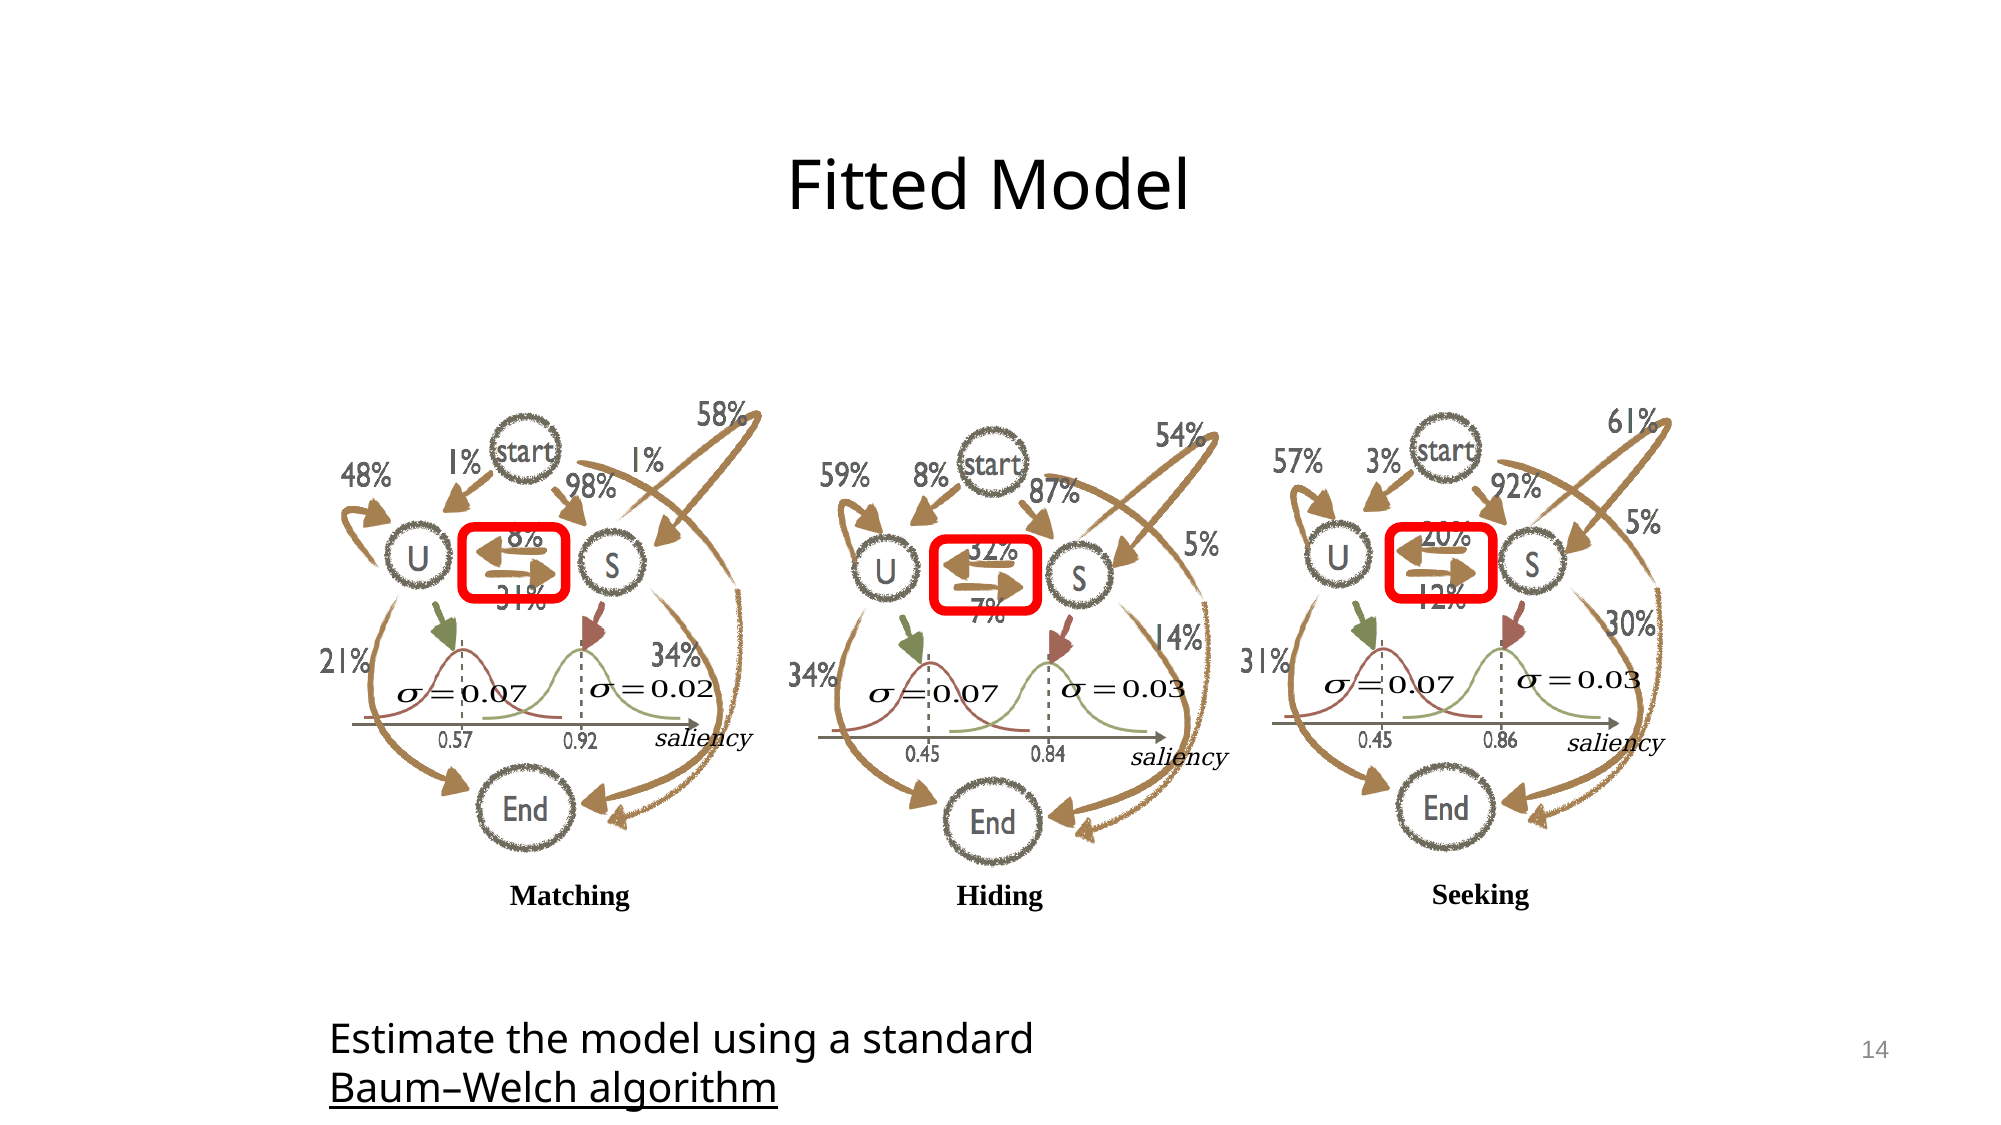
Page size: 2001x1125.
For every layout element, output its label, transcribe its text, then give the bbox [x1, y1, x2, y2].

slide_number 14 [1836, 1024, 1900, 1072]
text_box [313, 388, 1672, 919]
text_box Estimate the model using a standard Baum–Welch algorithm [314, 1004, 1467, 1125]
text_box Fitted Model [780, 134, 1788, 229]
